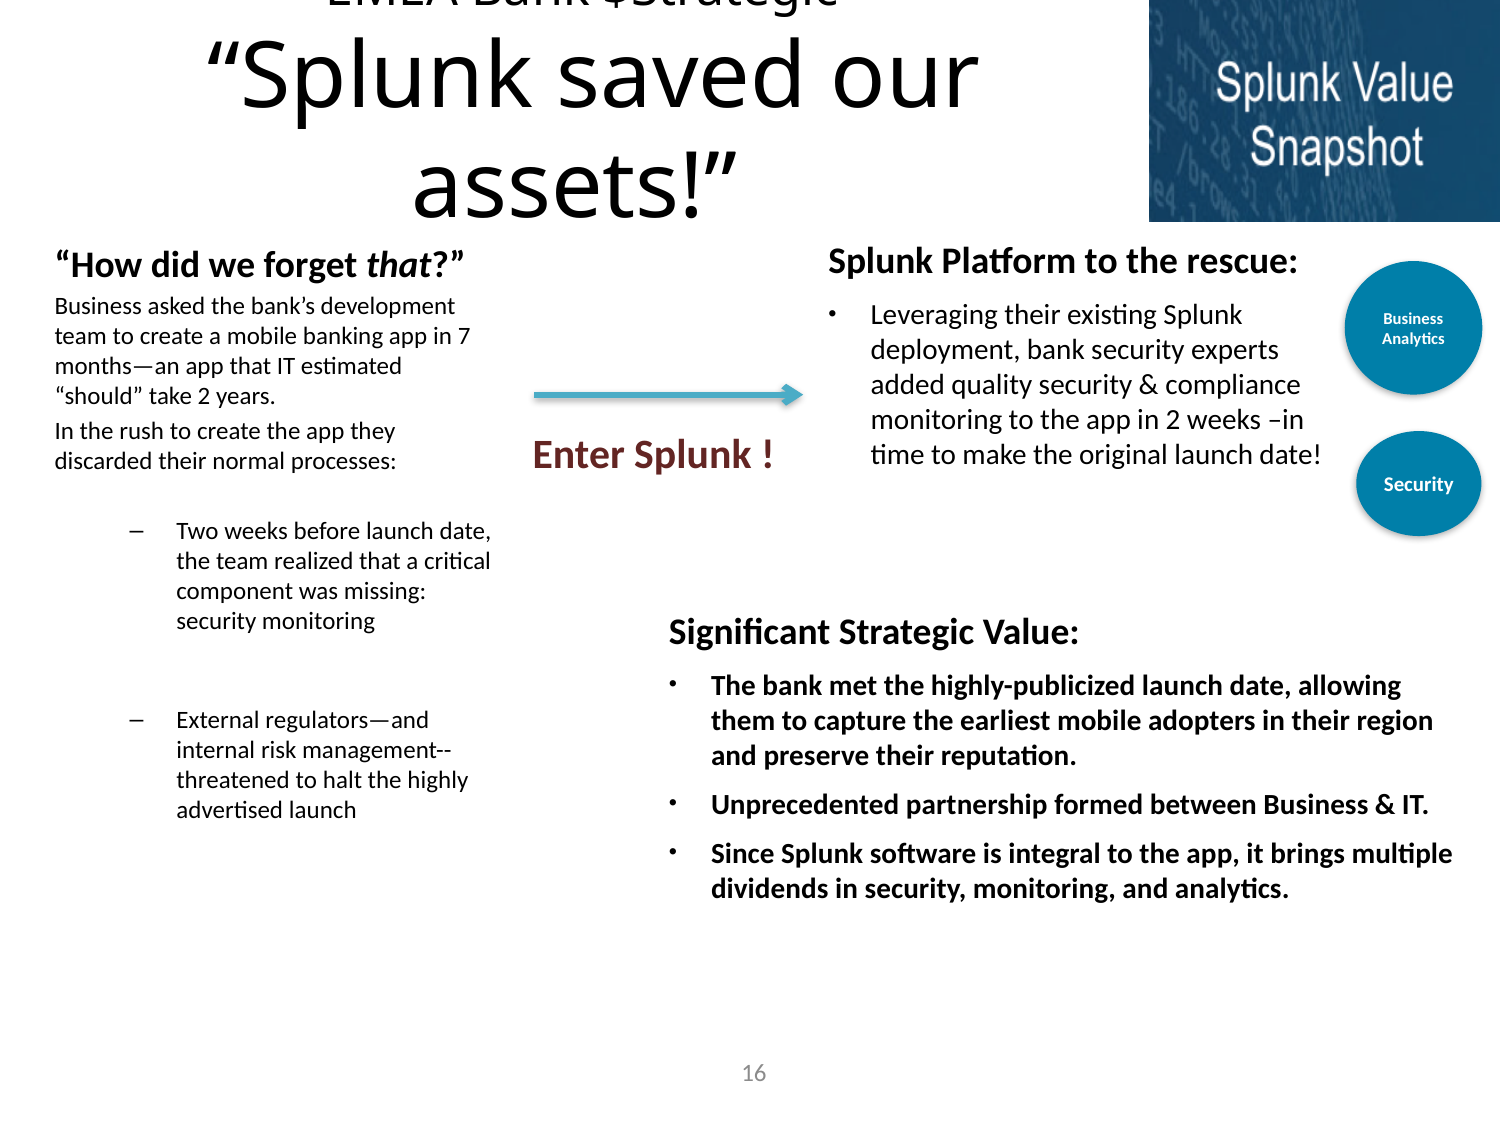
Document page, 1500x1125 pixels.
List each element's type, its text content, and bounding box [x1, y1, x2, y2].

title *EMEA Bank $Strategic “Splunk saved our assets!” [0, 2, 1145, 190]
slide_number 16 [718, 1043, 782, 1100]
text_box Business Analytics [1344, 261, 1483, 395]
text_box Security [1356, 431, 1482, 537]
text_box Enter Splunk ! [524, 422, 819, 481]
text_box Splunk Platform to the rescue: Leveraging their existing Splunk deployment, bank security experts added quality security & compliance monitoring to the app in 2 weeks –in time to make the original launch date! [819, 232, 1335, 602]
list “How did we forget that?” Business asked the bank’s development team to create a mobile banking app in 7 months—an app that IT estimated “should” take 2 years. In the rush to create the app they discarded their normal processes: Two weeks before launch date, the team realized that a critical component was missing: security monitoring External regulators—and internal risk management--threatened to halt the highly advertised launch [39, 232, 508, 1017]
text_box Significant Strategic Value: The bank met the highly-publicized launch date, allowing them to capture the earliest mobile adopters in their region and preserve their reputation. Unprecedented partnership formed between Business & IT. Since Splunk software is integral to the app, it brings multiple dividends in security, monitoring, and analytics. [660, 602, 1467, 992]
picture [1149, 0, 1500, 223]
